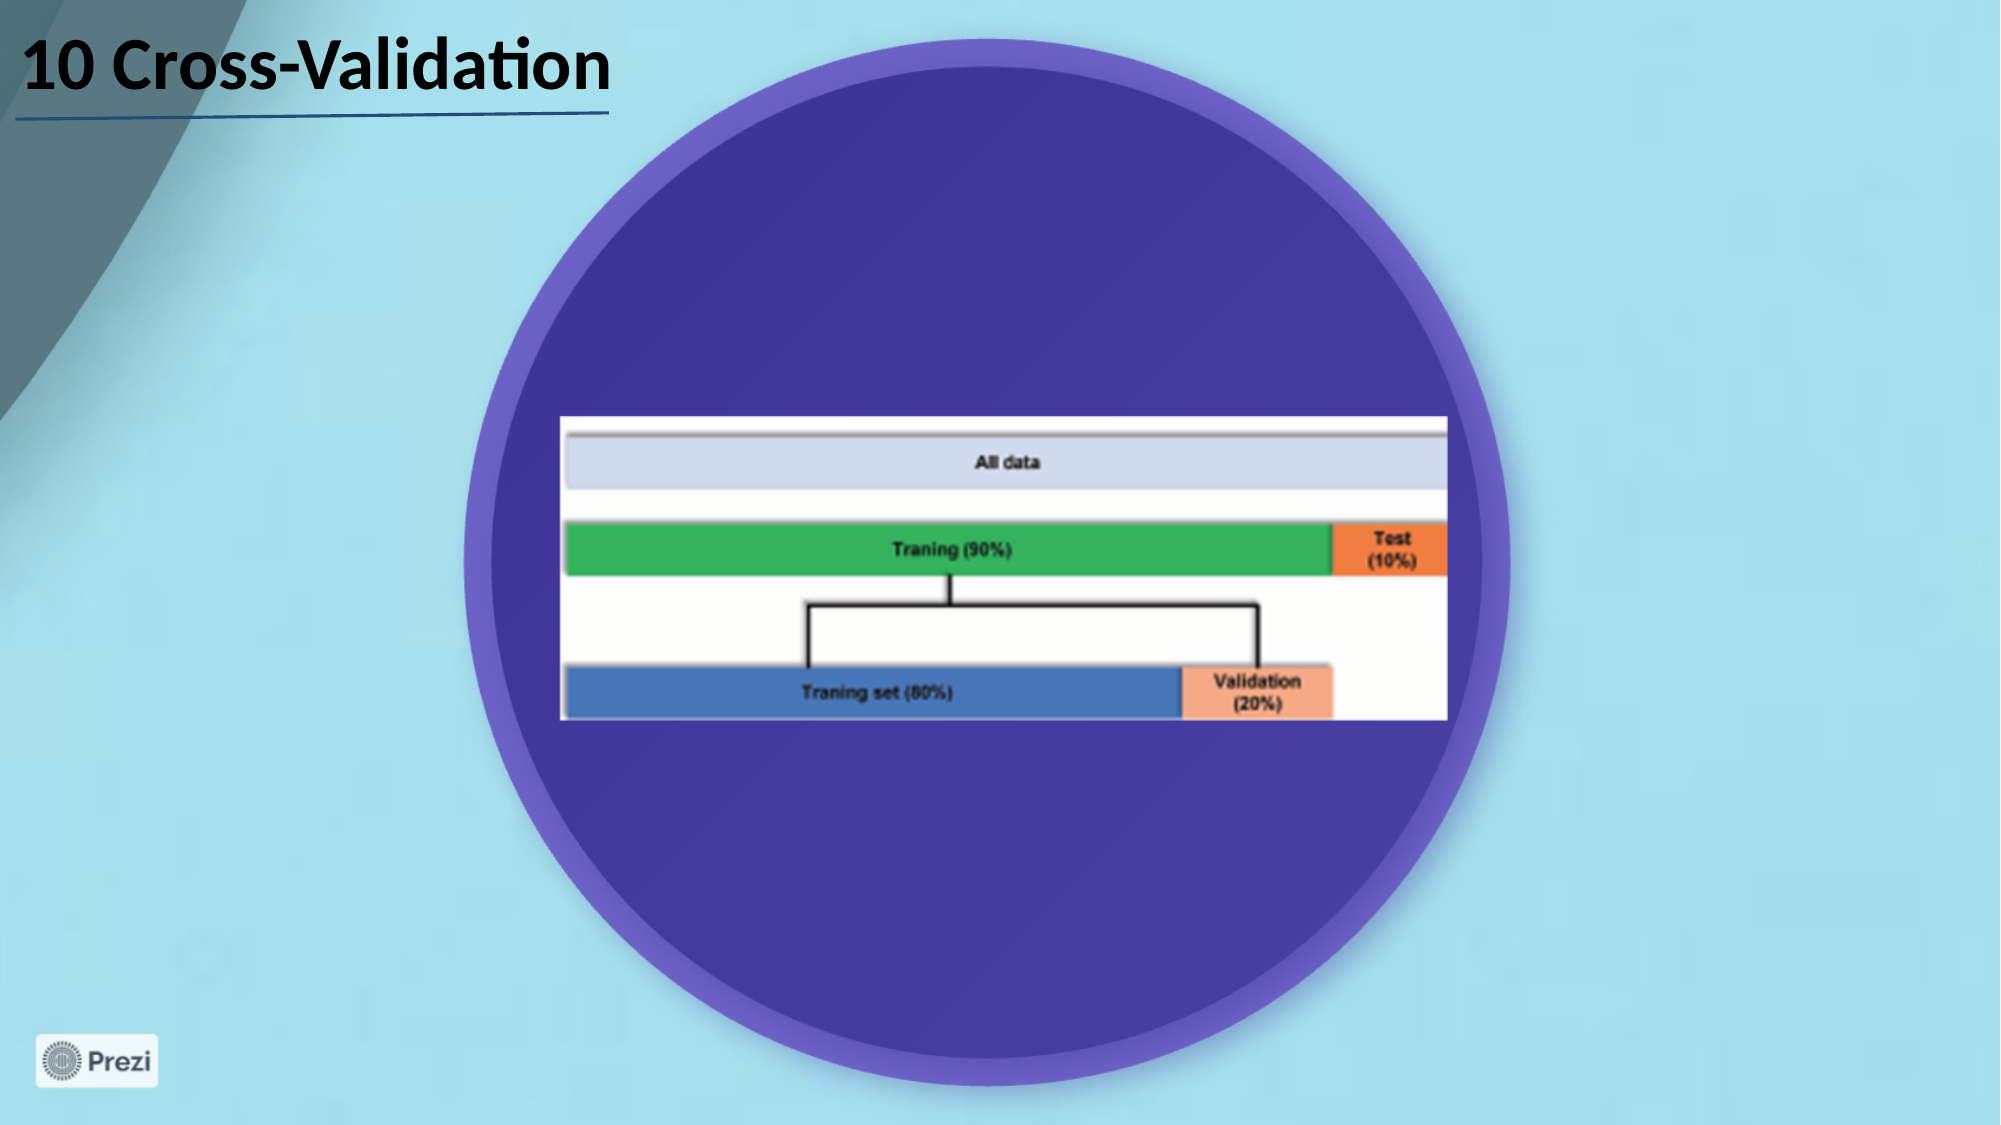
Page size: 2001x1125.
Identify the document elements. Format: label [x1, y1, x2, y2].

picture [0, 0, 2000, 1125]
text_box [15, 112, 609, 120]
